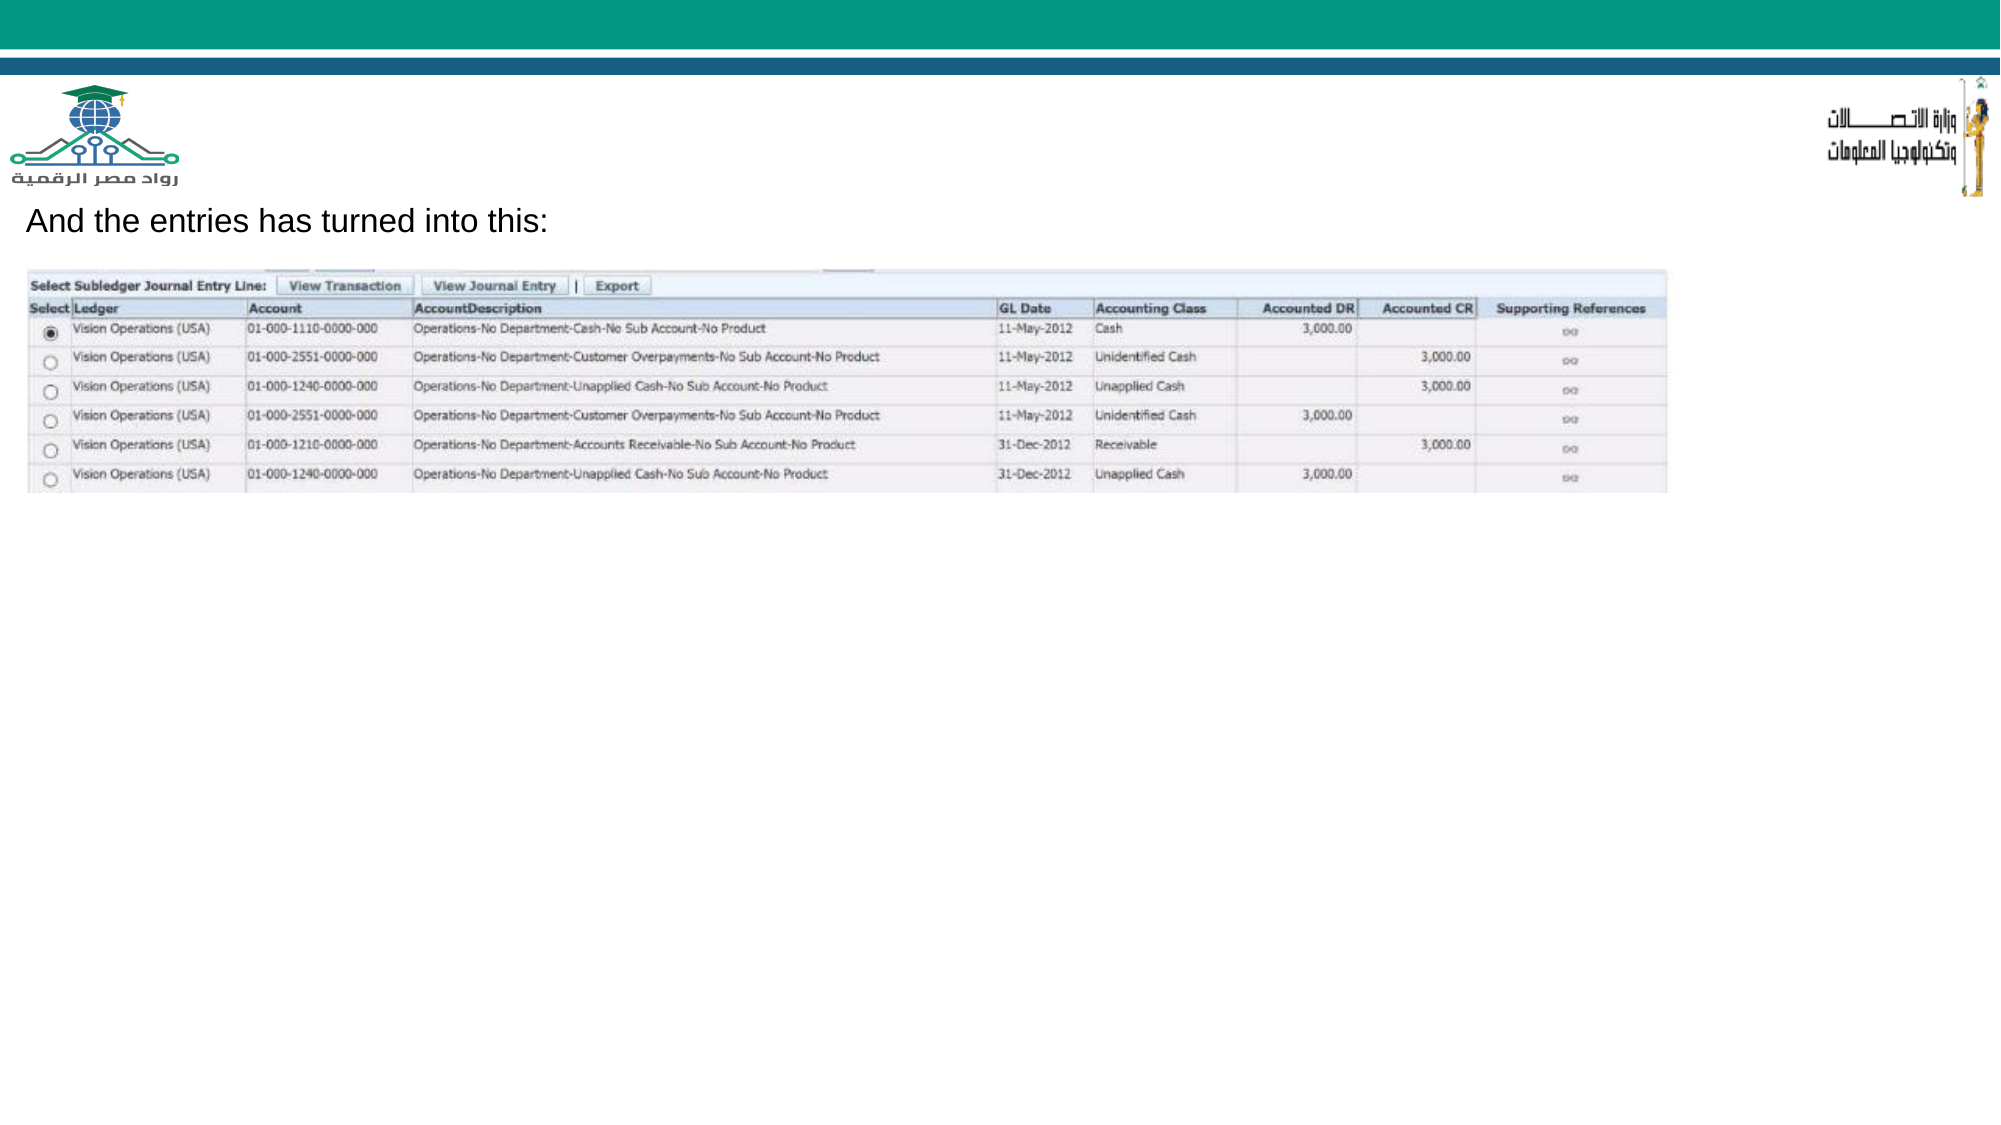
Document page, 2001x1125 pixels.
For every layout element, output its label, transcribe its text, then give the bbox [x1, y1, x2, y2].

picture [1815, 57, 2000, 215]
text_box [0, 0, 2000, 51]
picture [26, 269, 1678, 493]
list And the entries has turned into this: [10, 196, 1995, 1125]
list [10, 84, 180, 187]
text_box [0, 56, 2000, 77]
